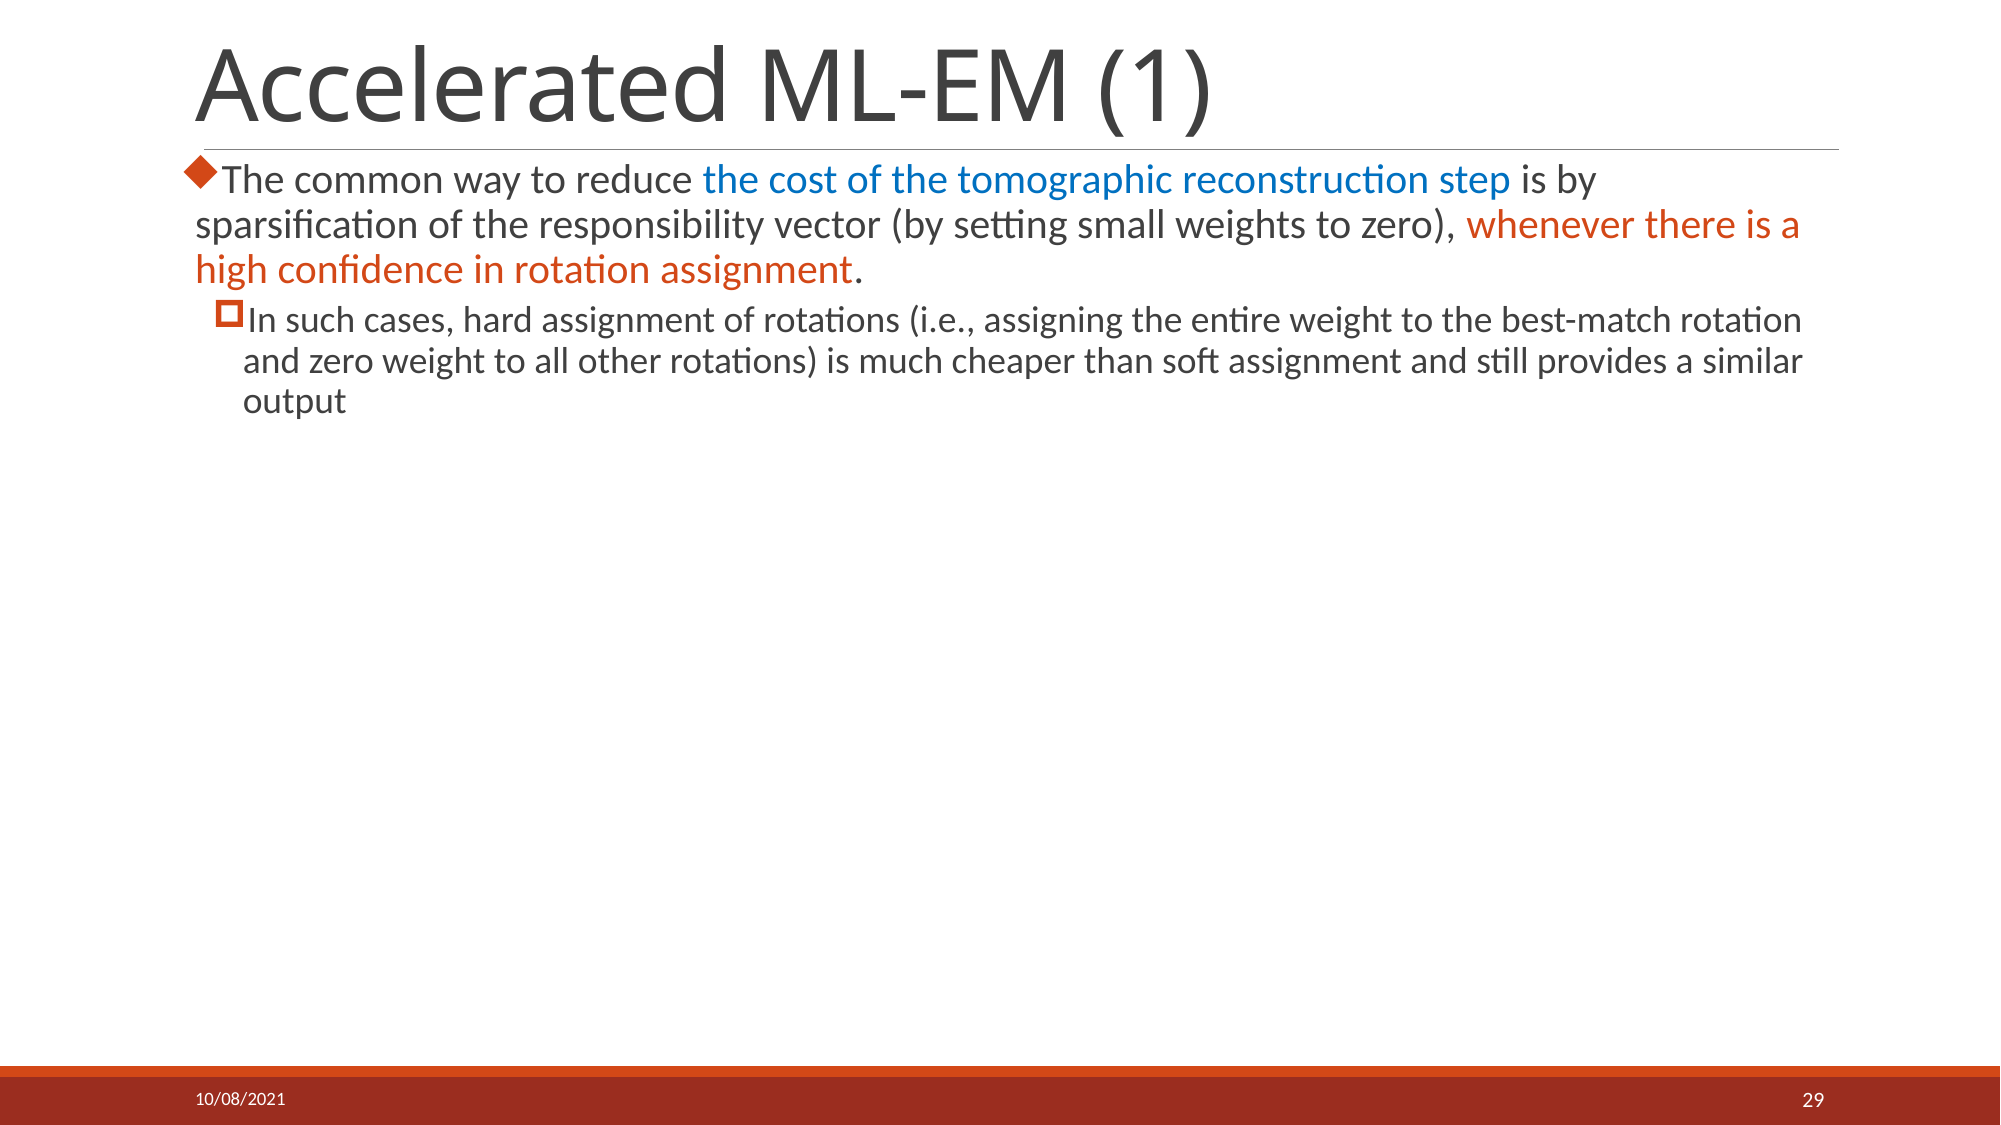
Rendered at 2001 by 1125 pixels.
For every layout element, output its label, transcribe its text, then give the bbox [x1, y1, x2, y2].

slide_number 29 [1624, 1077, 1840, 1120]
title Accelerated ML-EM (1) [180, 0, 1830, 149]
list The common way to reduce the cost of the tomographic reconstruction step is by sparsification of the responsibility vector (by setting small weights to zero), whenever there is a high confidence in rotation assignment. In such cases, hard assignment of rotations (i.e., assigning the entire weight to the best-match rotation and zero weight to all other rotations) is much cheaper than soft assignment and still provides a similar output [180, 149, 1830, 963]
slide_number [180, 1077, 586, 1120]
